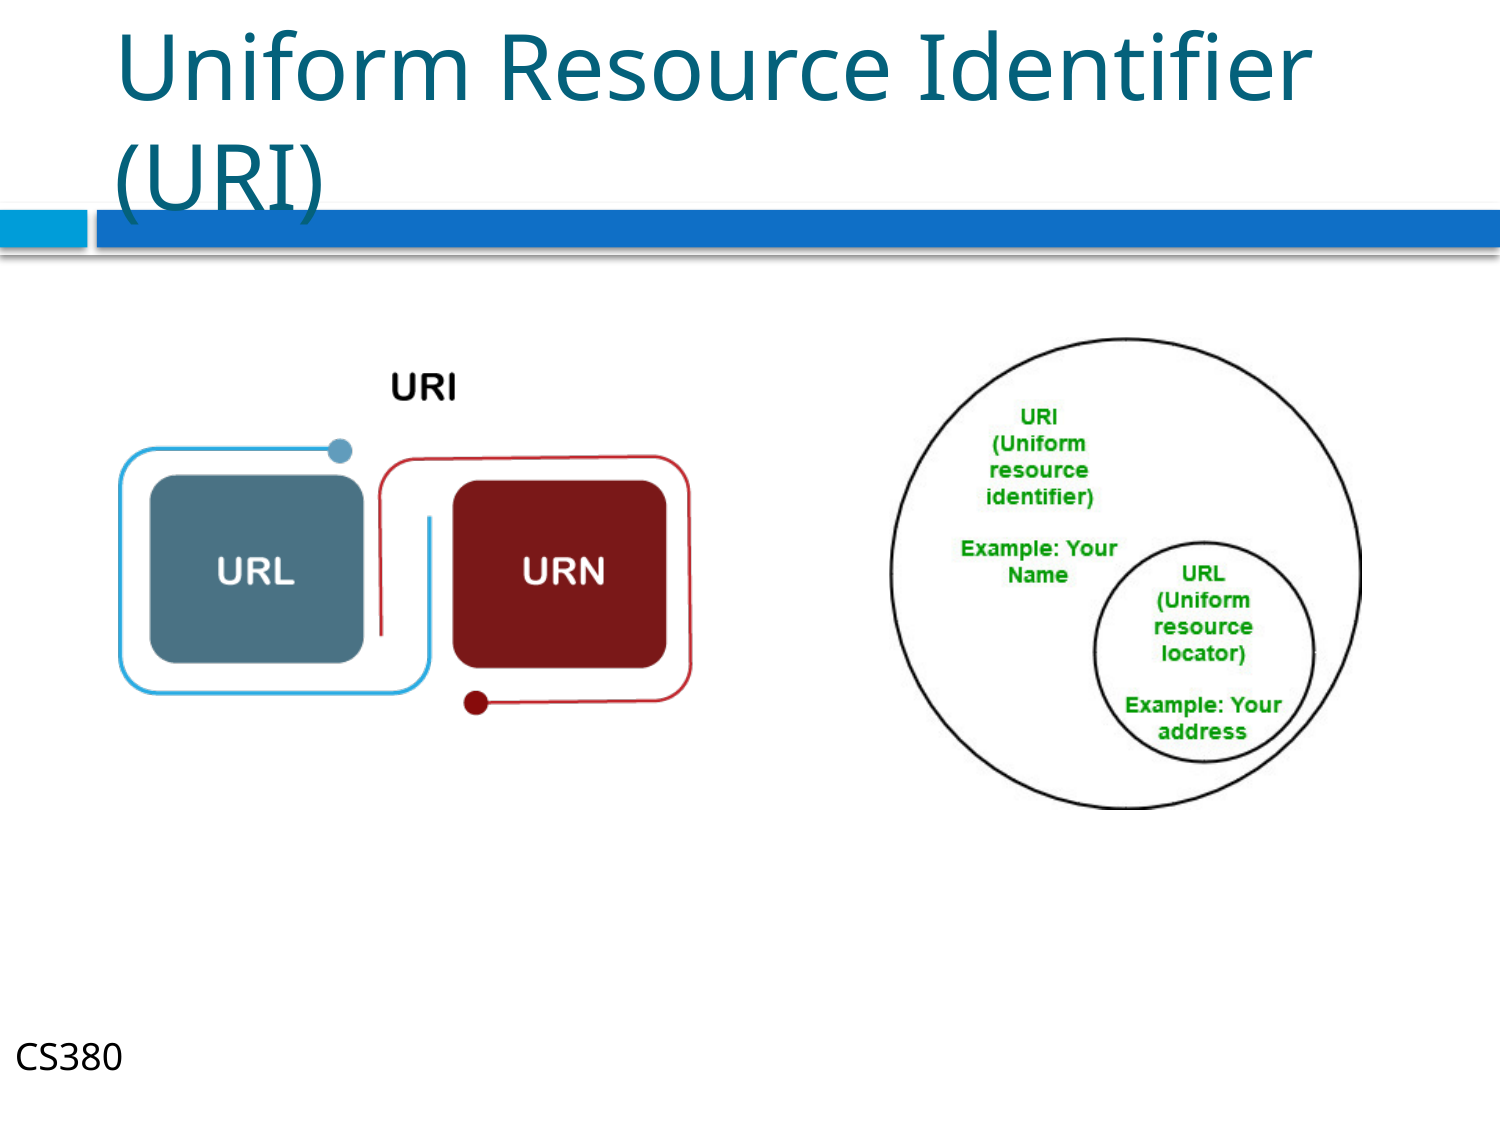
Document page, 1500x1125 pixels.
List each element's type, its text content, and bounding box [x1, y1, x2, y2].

footer CS380 [0, 1025, 890, 1085]
slide_number [0, 208, 88, 249]
title Uniform Resource Identifier (URI) [99, 37, 1438, 201]
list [62, 337, 750, 727]
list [888, 337, 1362, 810]
